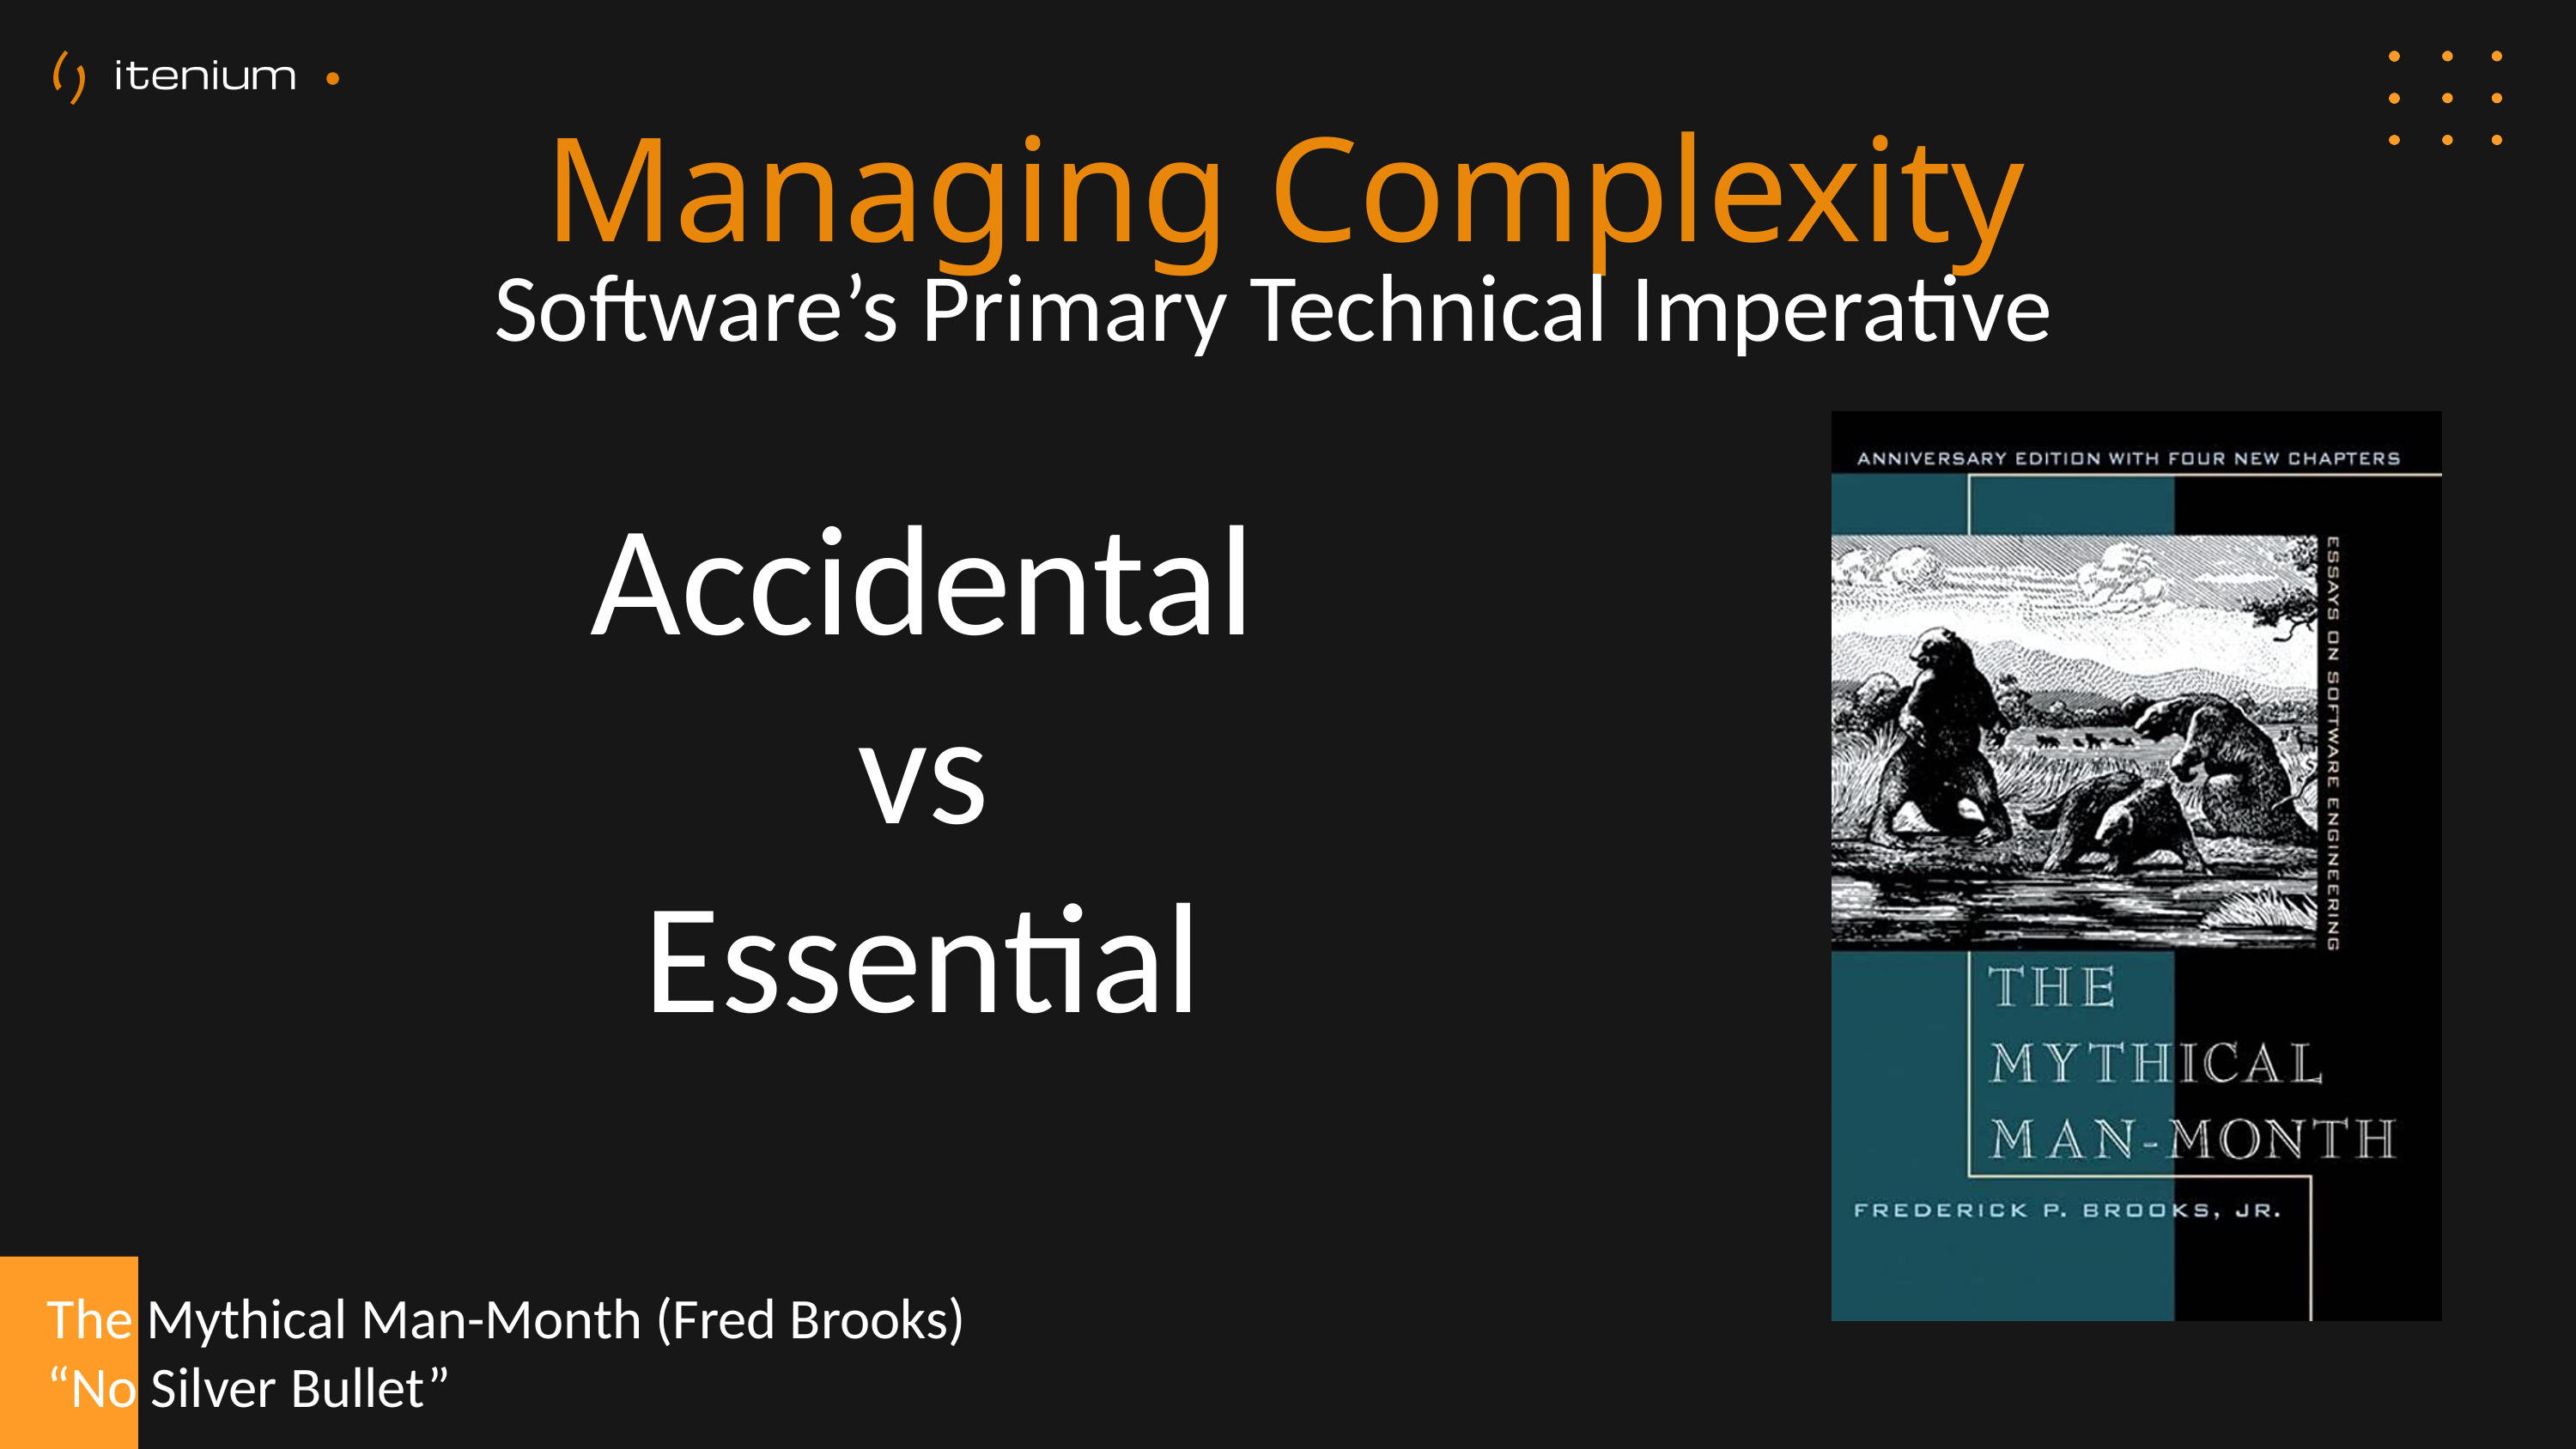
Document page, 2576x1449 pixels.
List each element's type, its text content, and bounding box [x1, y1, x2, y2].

text_box Managing Complexity [0, 97, 2572, 271]
picture [1831, 411, 2442, 1321]
picture [34, 33, 360, 121]
text_box Software’s Primary Technical Imperative [34, 238, 2512, 367]
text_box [2389, 51, 2502, 145]
text_box The Mythical Man-Month (Fred Brooks) “No Silver Bullet” [142, 1275, 1744, 1426]
text_box Accidental vs Essential [68, 470, 1778, 1051]
picture [0, 1256, 139, 1449]
